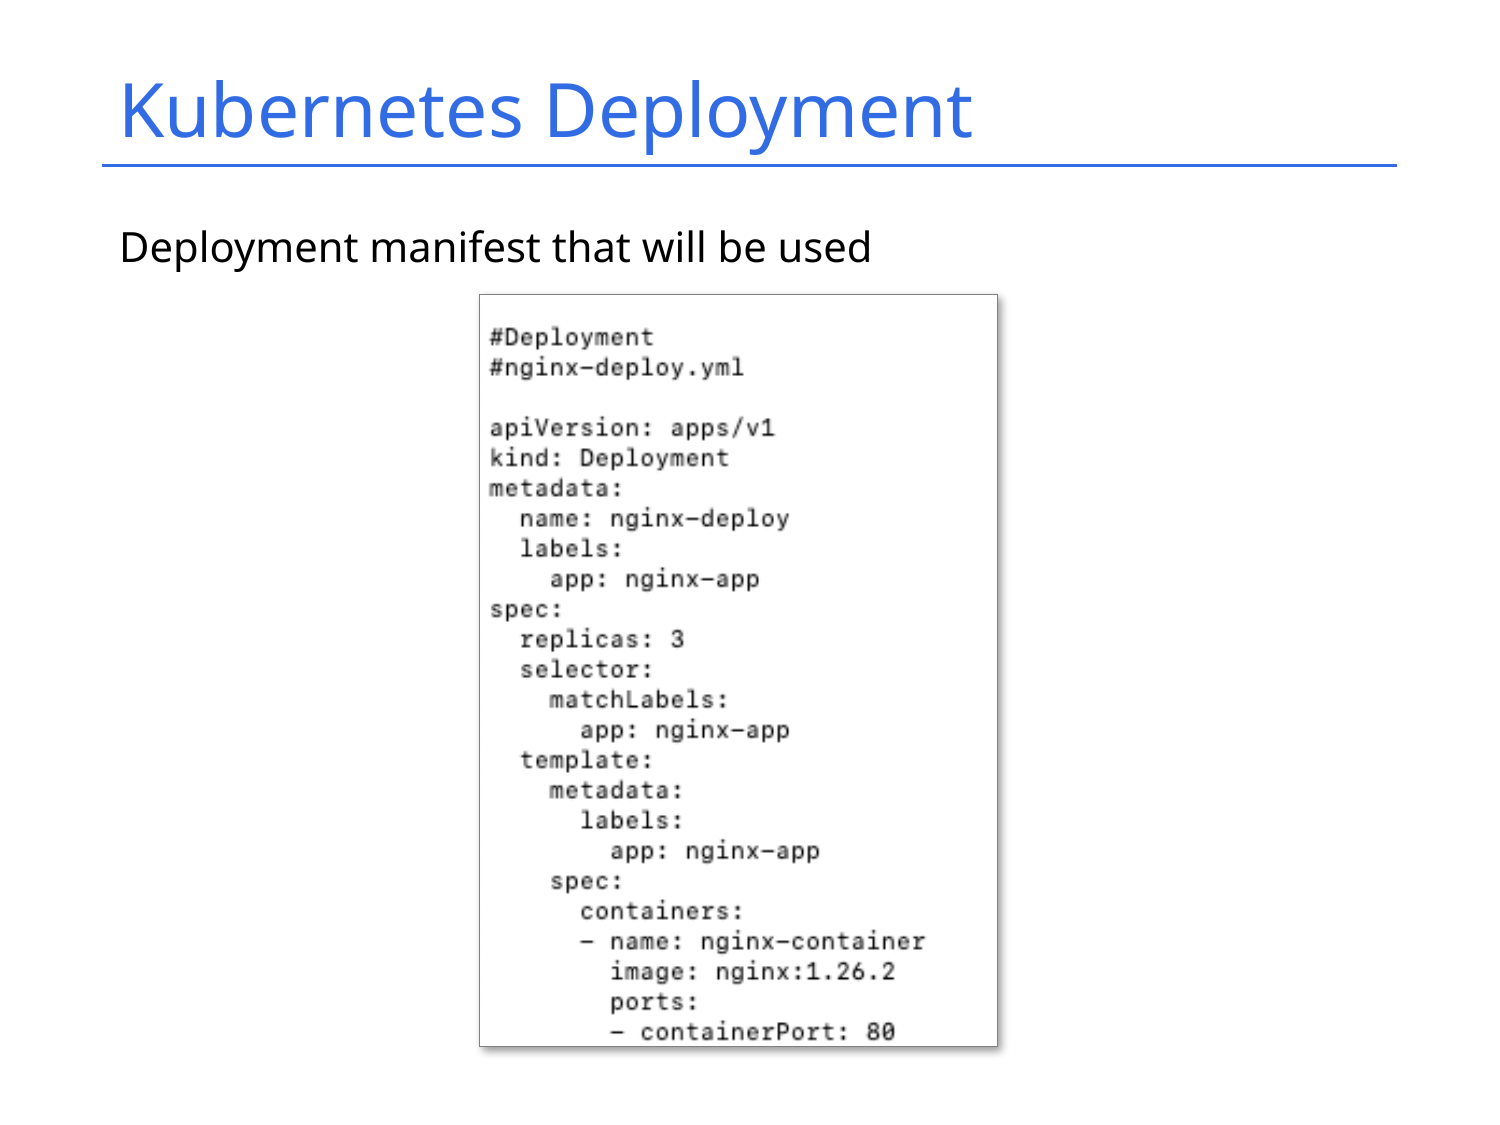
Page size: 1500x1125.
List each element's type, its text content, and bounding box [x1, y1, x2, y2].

list Deployment manifest that will be used [104, 218, 1158, 285]
picture [478, 294, 999, 1048]
title Kubernetes Deployment [103, 59, 1397, 166]
